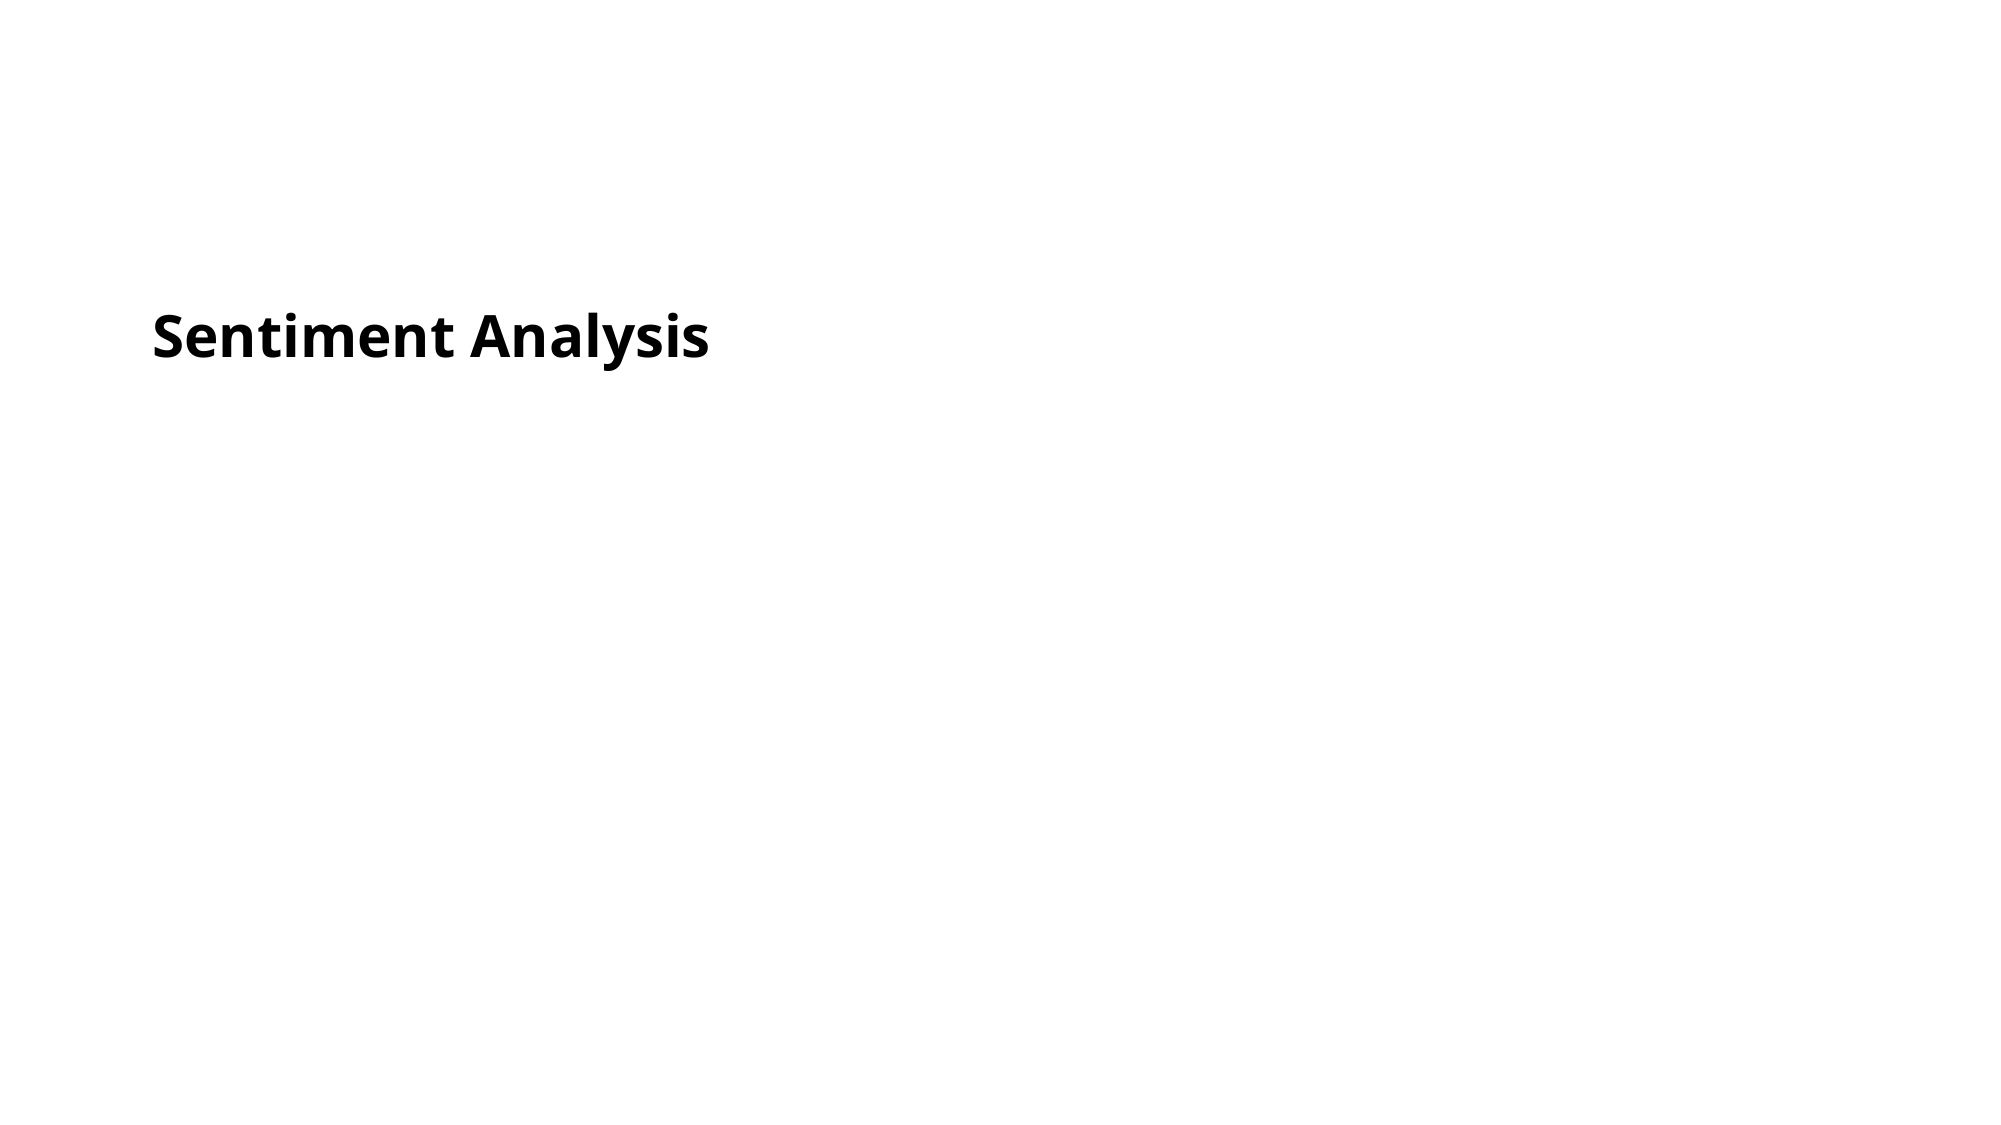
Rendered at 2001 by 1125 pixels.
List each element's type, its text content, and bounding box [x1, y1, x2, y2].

list Sentiment Analysis [137, 299, 1863, 1014]
